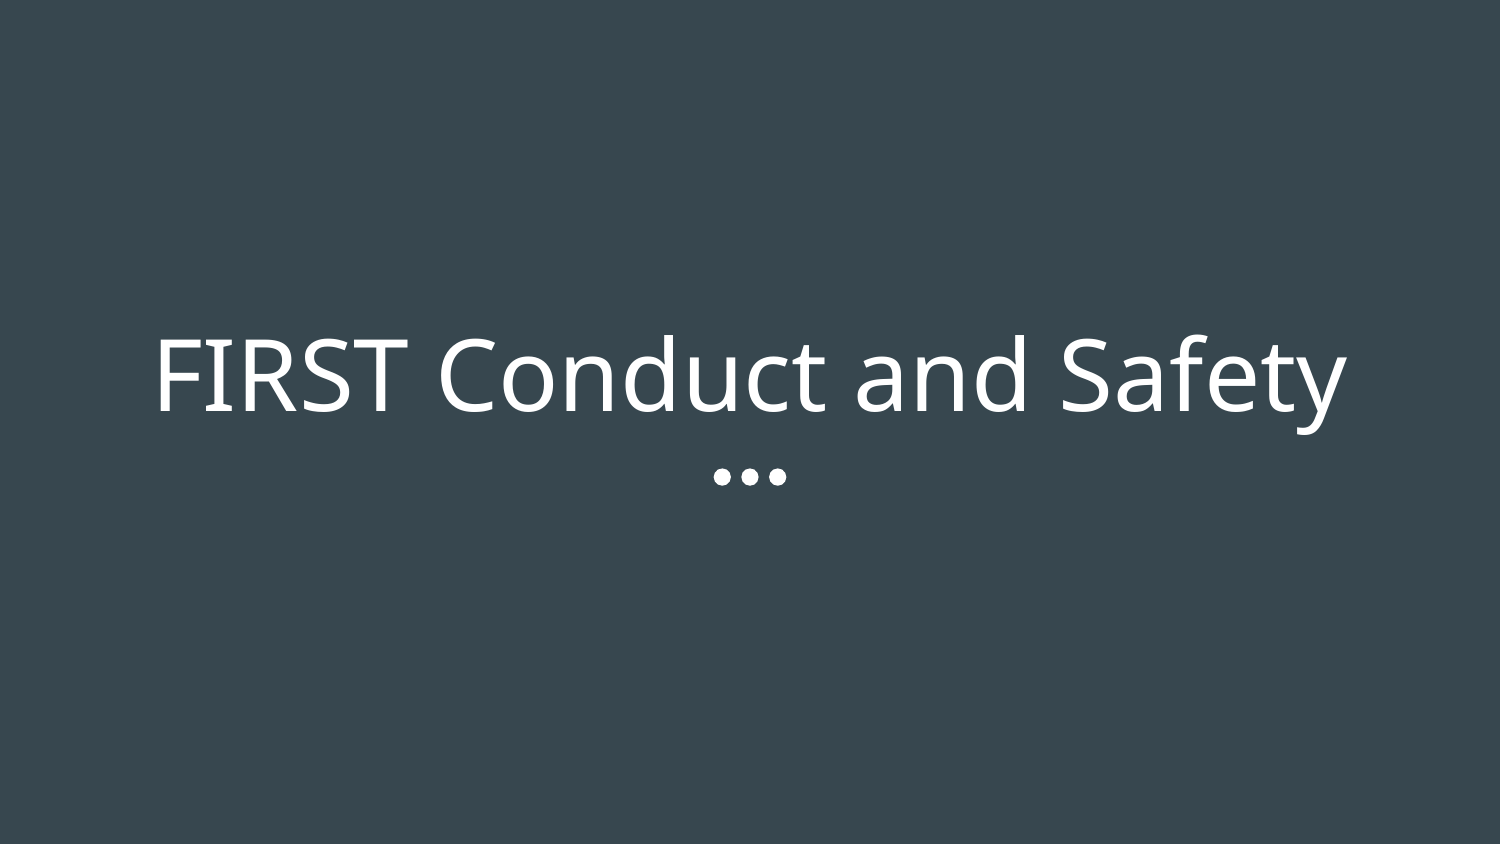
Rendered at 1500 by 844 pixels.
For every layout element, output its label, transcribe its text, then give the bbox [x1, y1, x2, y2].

title FIRST Conduct and Safety [110, 162, 1390, 447]
